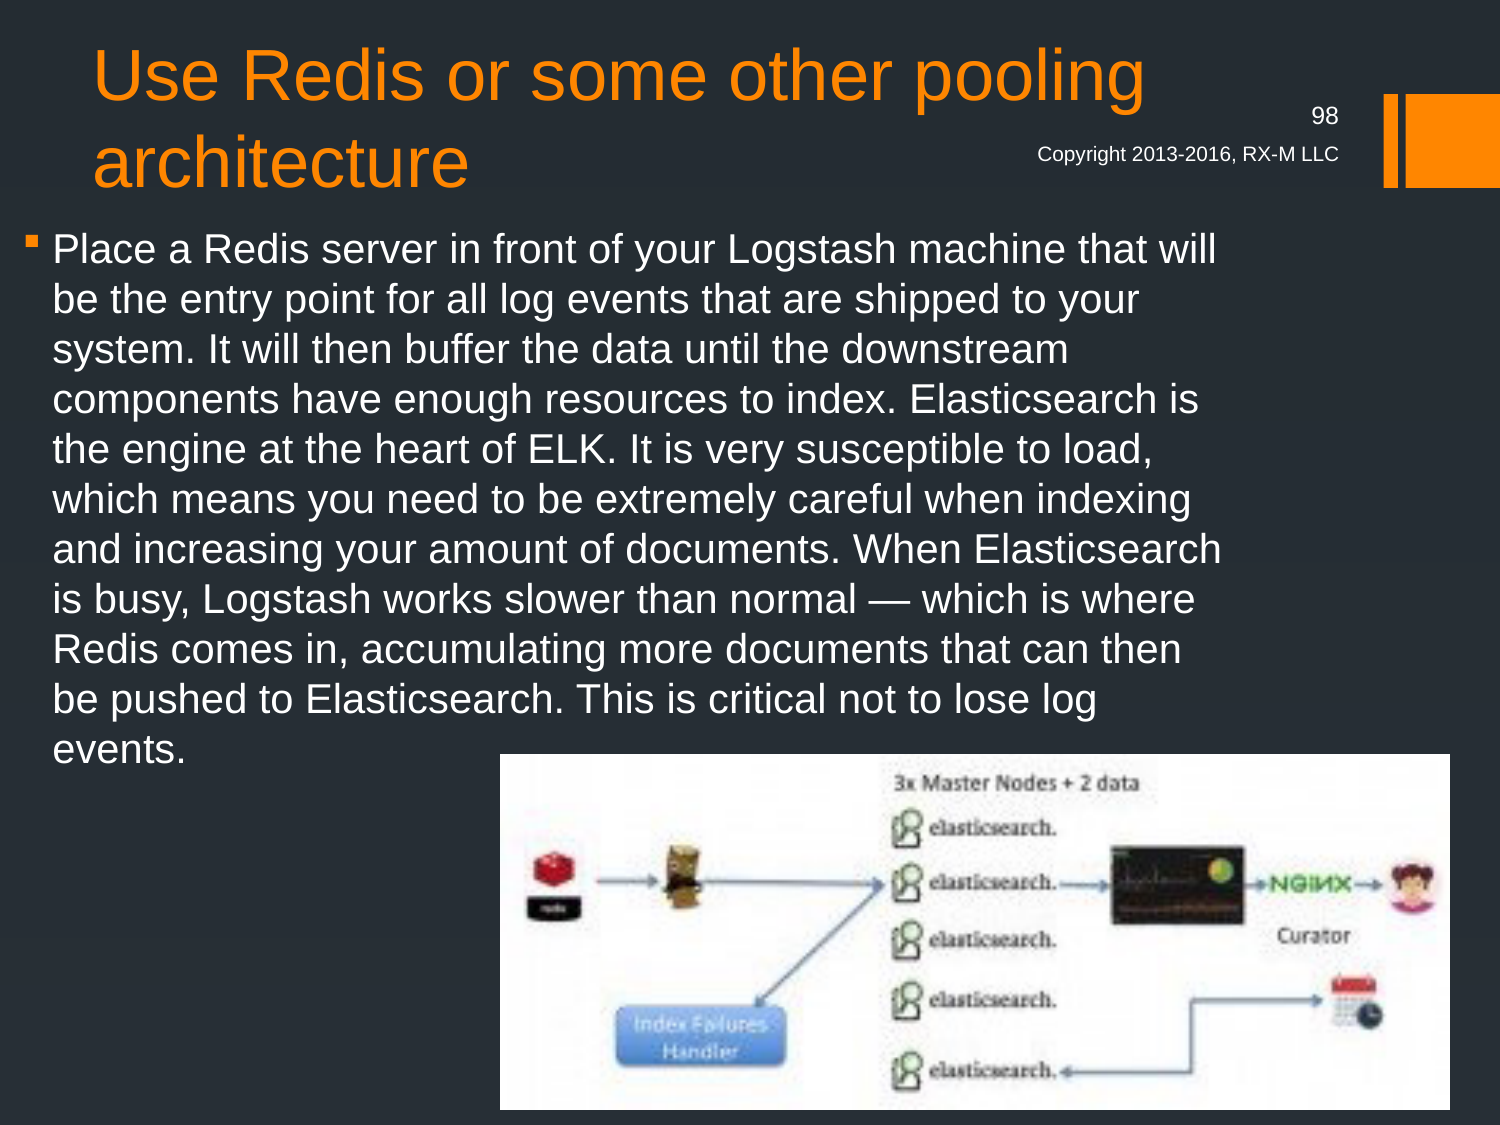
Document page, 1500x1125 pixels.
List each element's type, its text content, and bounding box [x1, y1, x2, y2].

footer Copyright 2013-2016, RX-M LLC [985, 140, 1355, 190]
title Use Redis or some other pooling architecture [77, 20, 1278, 210]
picture [499, 754, 1451, 1110]
slide_number 98 [1199, 90, 1355, 140]
list Place a Redis server in front of your Logstash machine that will be the entry point for all log events that are shipped to your system. It will then buffer the data until the downstream components have enough resources to index. Elasticsearch is the engine at the heart of ELK. It is very susceptible to load, which means you need to be extremely careful when indexing and increasing your amount of documents. When Elasticsearch is busy, Logstash works slower than normal — which is where Redis comes in, accumulating more documents that can then be pushed to Elasticsearch. This is critical not to lose log events. [0, 213, 1250, 993]
